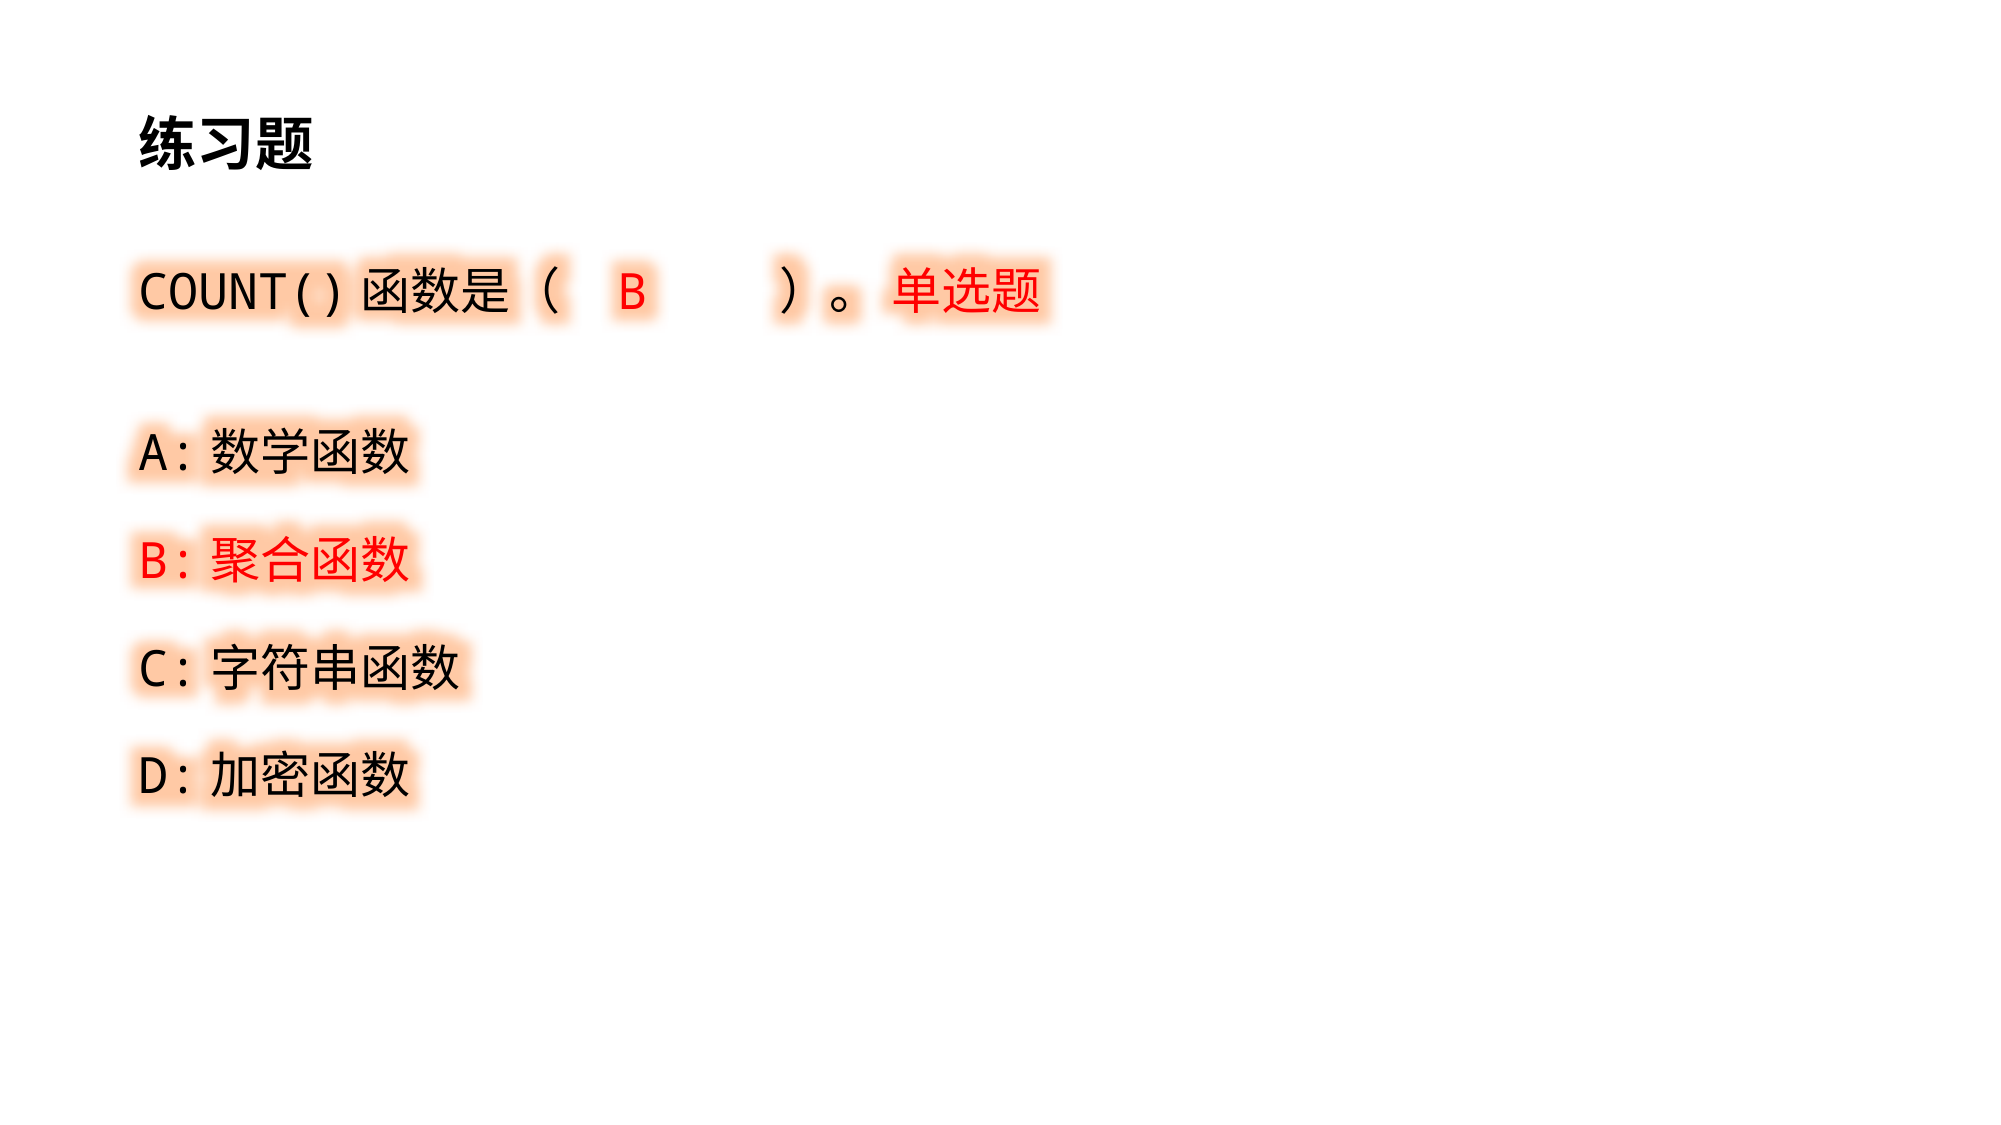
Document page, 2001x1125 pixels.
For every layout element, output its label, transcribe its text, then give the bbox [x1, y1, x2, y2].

text_box 练习题 [120, 97, 1568, 187]
text_box 从表或视图中删除数据 [117, 216, 1843, 1051]
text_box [113, 212, 1847, 1055]
text_box COUNT()函数是（ B ）。 单选题 A:数学函数 B:聚合函数 C:字符串函数 D:加密函数 [120, 219, 1839, 1047]
